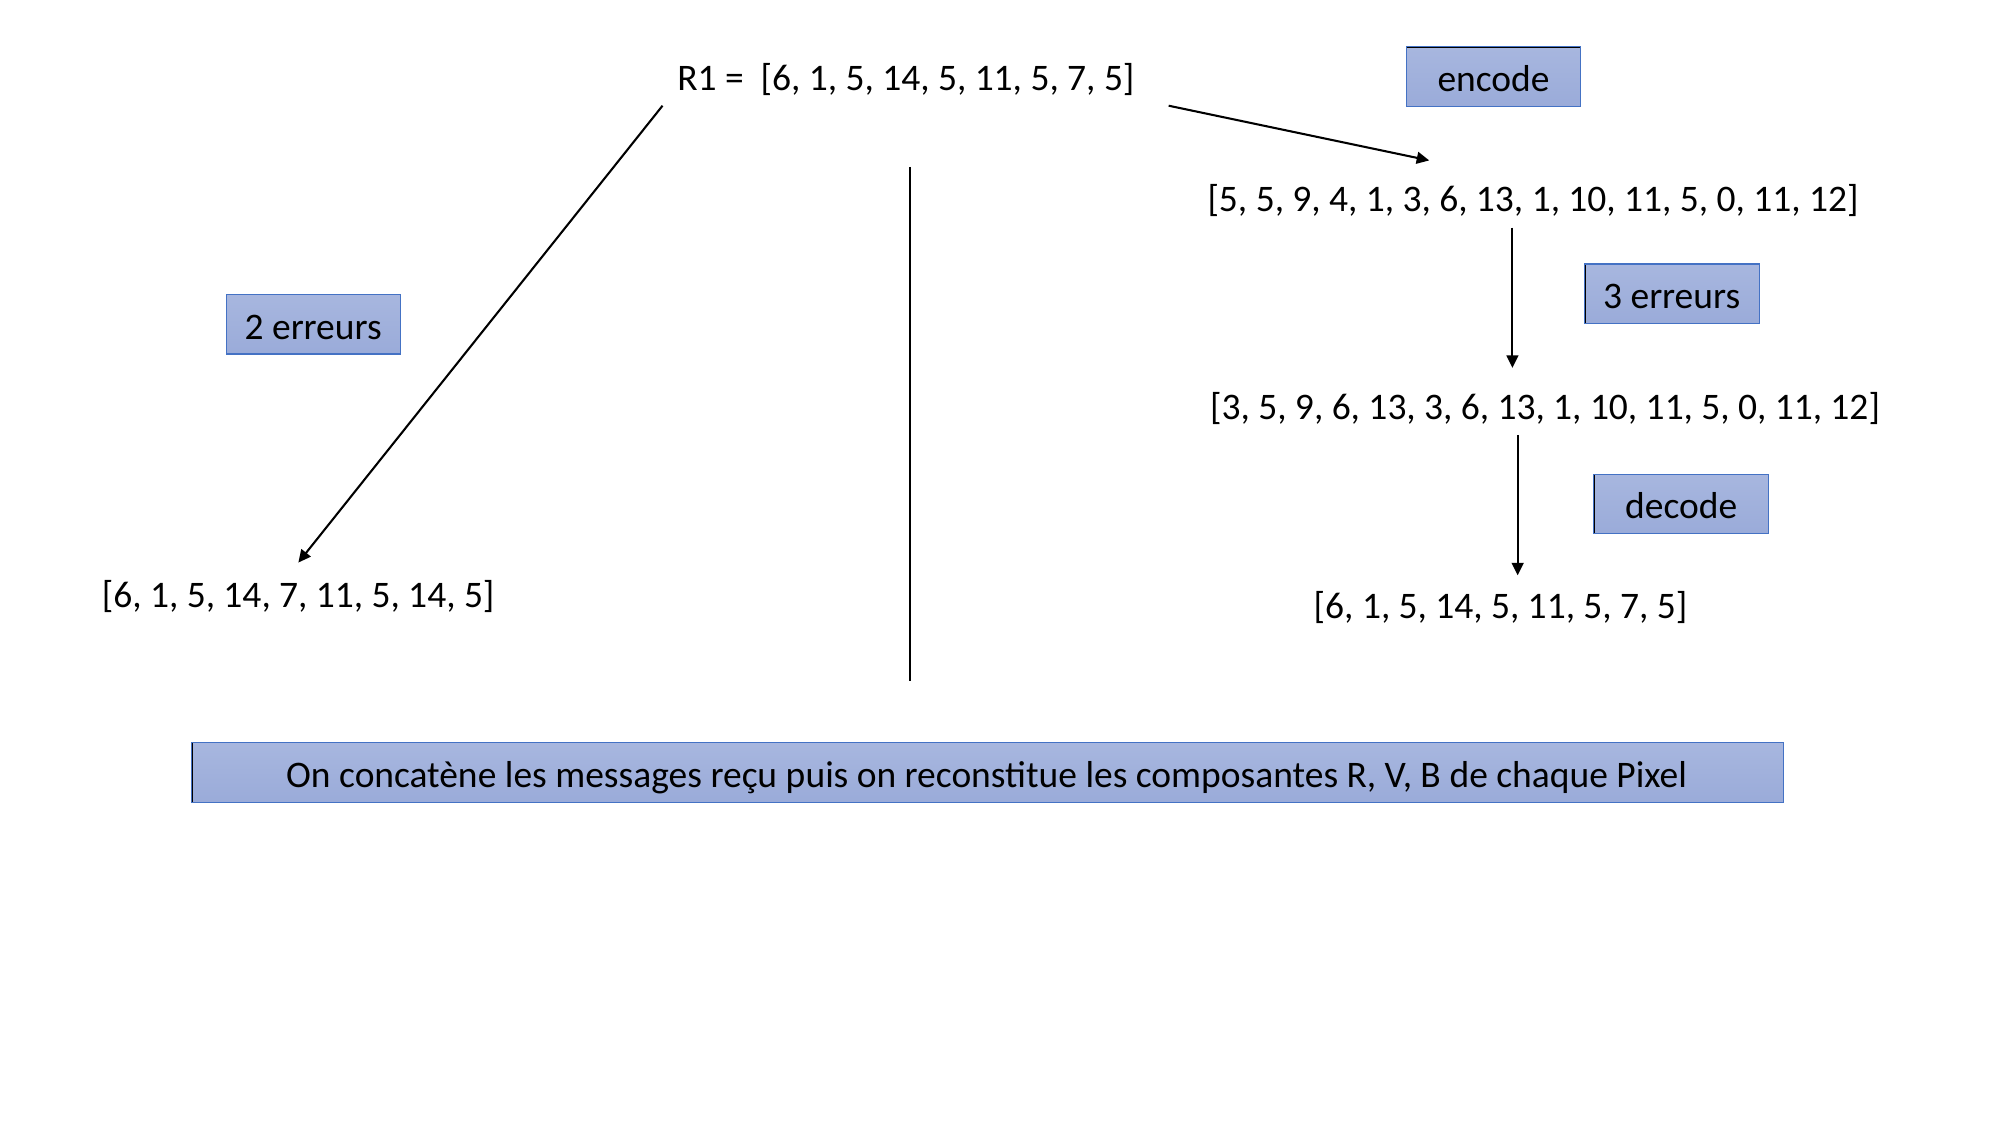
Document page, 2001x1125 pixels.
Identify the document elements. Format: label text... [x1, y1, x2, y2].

text_box [6, 1, 5, 14, 5, 11, 5, 7, 5] [1298, 573, 1728, 634]
text_box encode [1406, 46, 1581, 107]
text_box 2 erreurs [226, 294, 298, 355]
text_box [5, 5, 9, 4, 1, 3, 6, 13, 1, 10, 11, 5, 0, 11, 12] [1192, 166, 1874, 227]
text_box [6, 1, 5, 14, 7, 11, 5, 14, 5] [87, 562, 510, 623]
text_box decode [1593, 474, 1769, 534]
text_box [298, 105, 663, 563]
text_box On concatène les messages reçu puis on reconstitue les composantes R, V, B de chaque Pixel [191, 742, 1784, 803]
text_box [3, 5, 9, 6, 13, 3, 6, 13, 1, 10, 11, 5, 0, 11, 12] [1195, 374, 1896, 435]
text_box R1 = [6, 1, 5, 14, 5, 11, 5, 7, 5] [662, 45, 1159, 105]
text_box 3 erreurs [1584, 263, 1760, 324]
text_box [1168, 105, 1430, 161]
